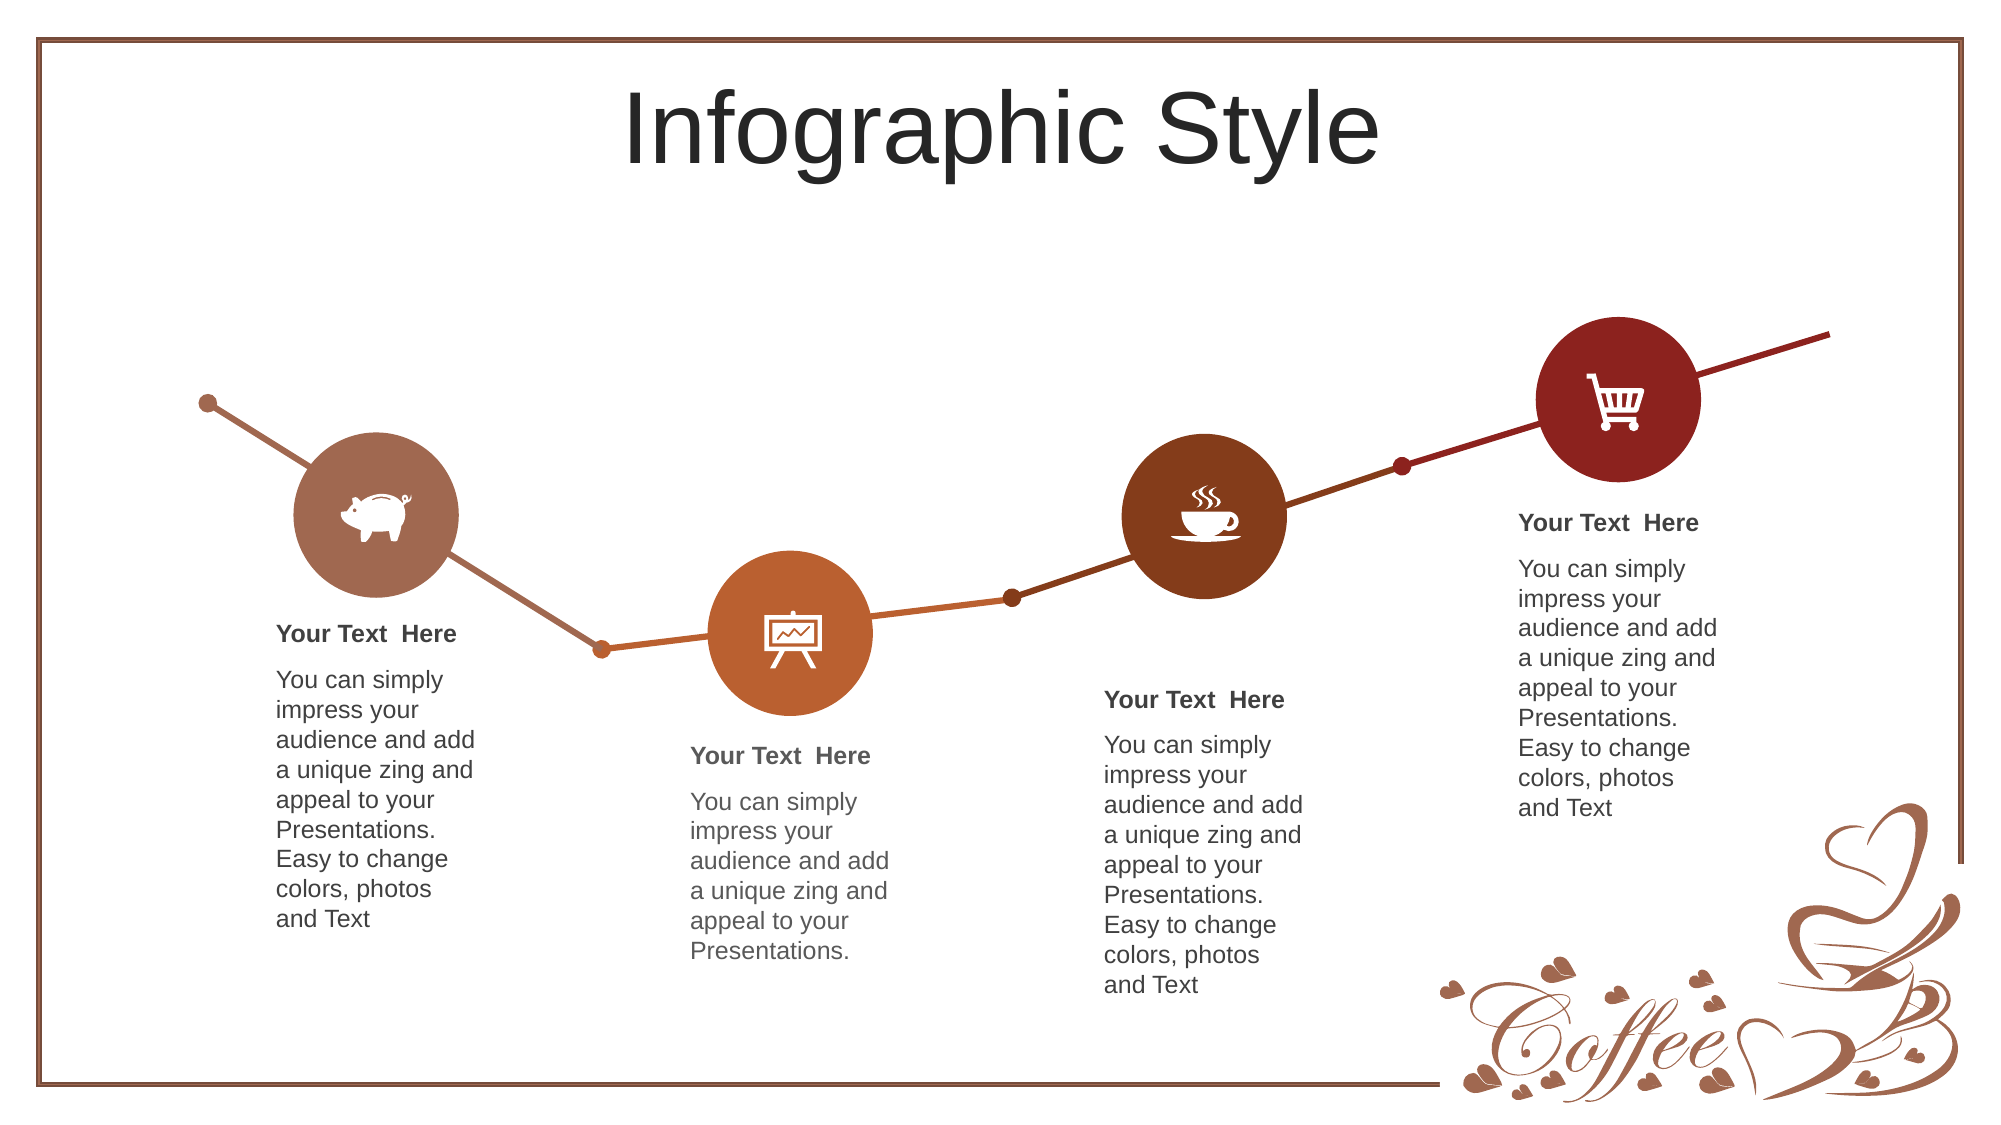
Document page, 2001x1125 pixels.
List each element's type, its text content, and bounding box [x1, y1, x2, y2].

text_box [207, 403, 602, 650]
text_box [1137, 432, 1272, 466]
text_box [261, 610, 492, 944]
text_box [1402, 334, 1830, 467]
text_box [763, 650, 824, 670]
text_box [1568, 467, 1669, 484]
text_box [713, 549, 867, 599]
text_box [1503, 499, 1734, 833]
text_box [1566, 315, 1671, 334]
list Infographic Style [53, 73, 1952, 193]
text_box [1089, 676, 1320, 1010]
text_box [675, 732, 906, 975]
text_box [708, 650, 873, 718]
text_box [1012, 466, 1403, 598]
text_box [602, 599, 1013, 650]
